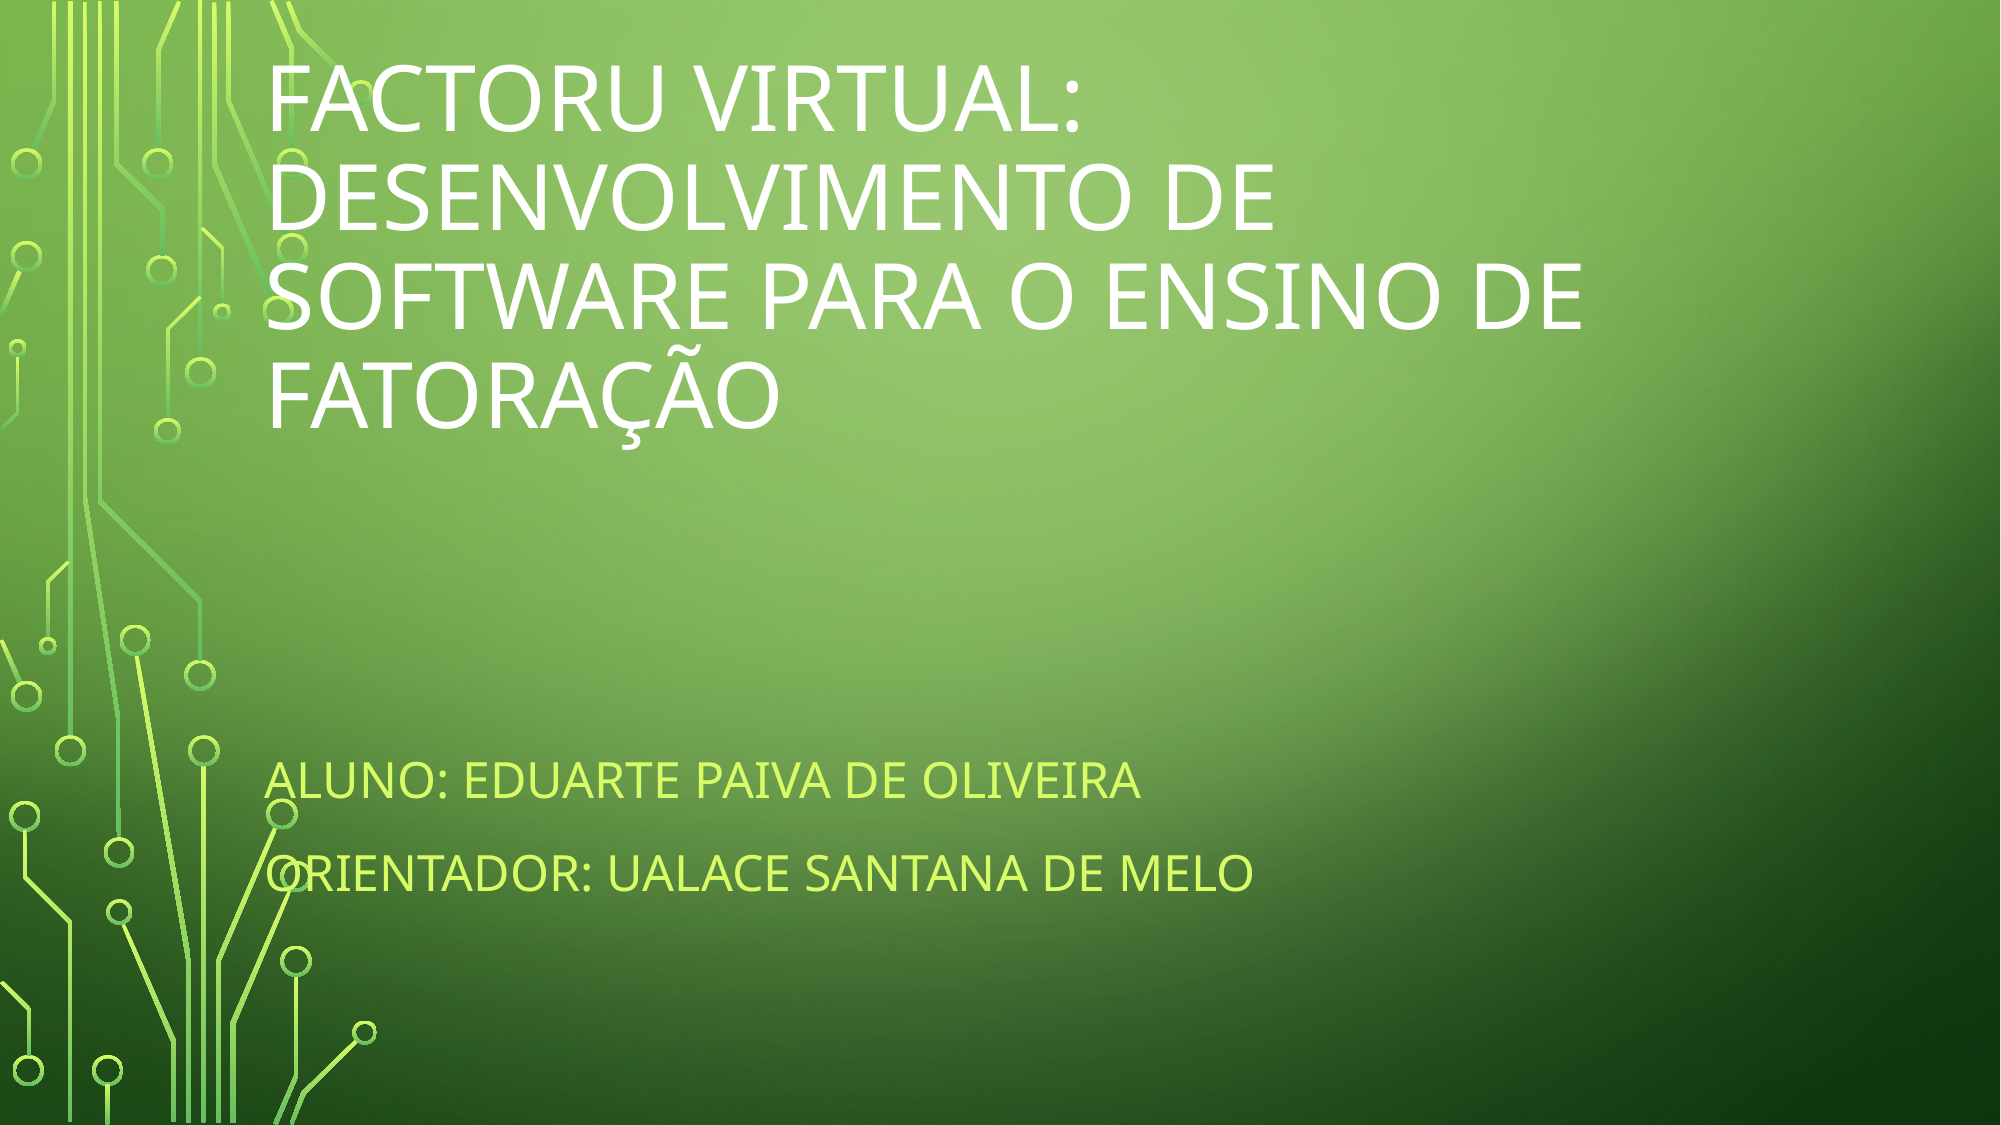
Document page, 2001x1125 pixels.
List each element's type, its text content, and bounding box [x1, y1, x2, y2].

title FACTORU VIRTUAL: DESENVOLVIMENTO DE SOFTWARE PARA O ENSINO DE FATORAÇÃO [249, 64, 1750, 456]
subtitle ALUNO: EDUARTE PAIVA DE OLIVEIRA ORIENTADOR: UALACE SANTANA DE MELO [249, 729, 1750, 1001]
